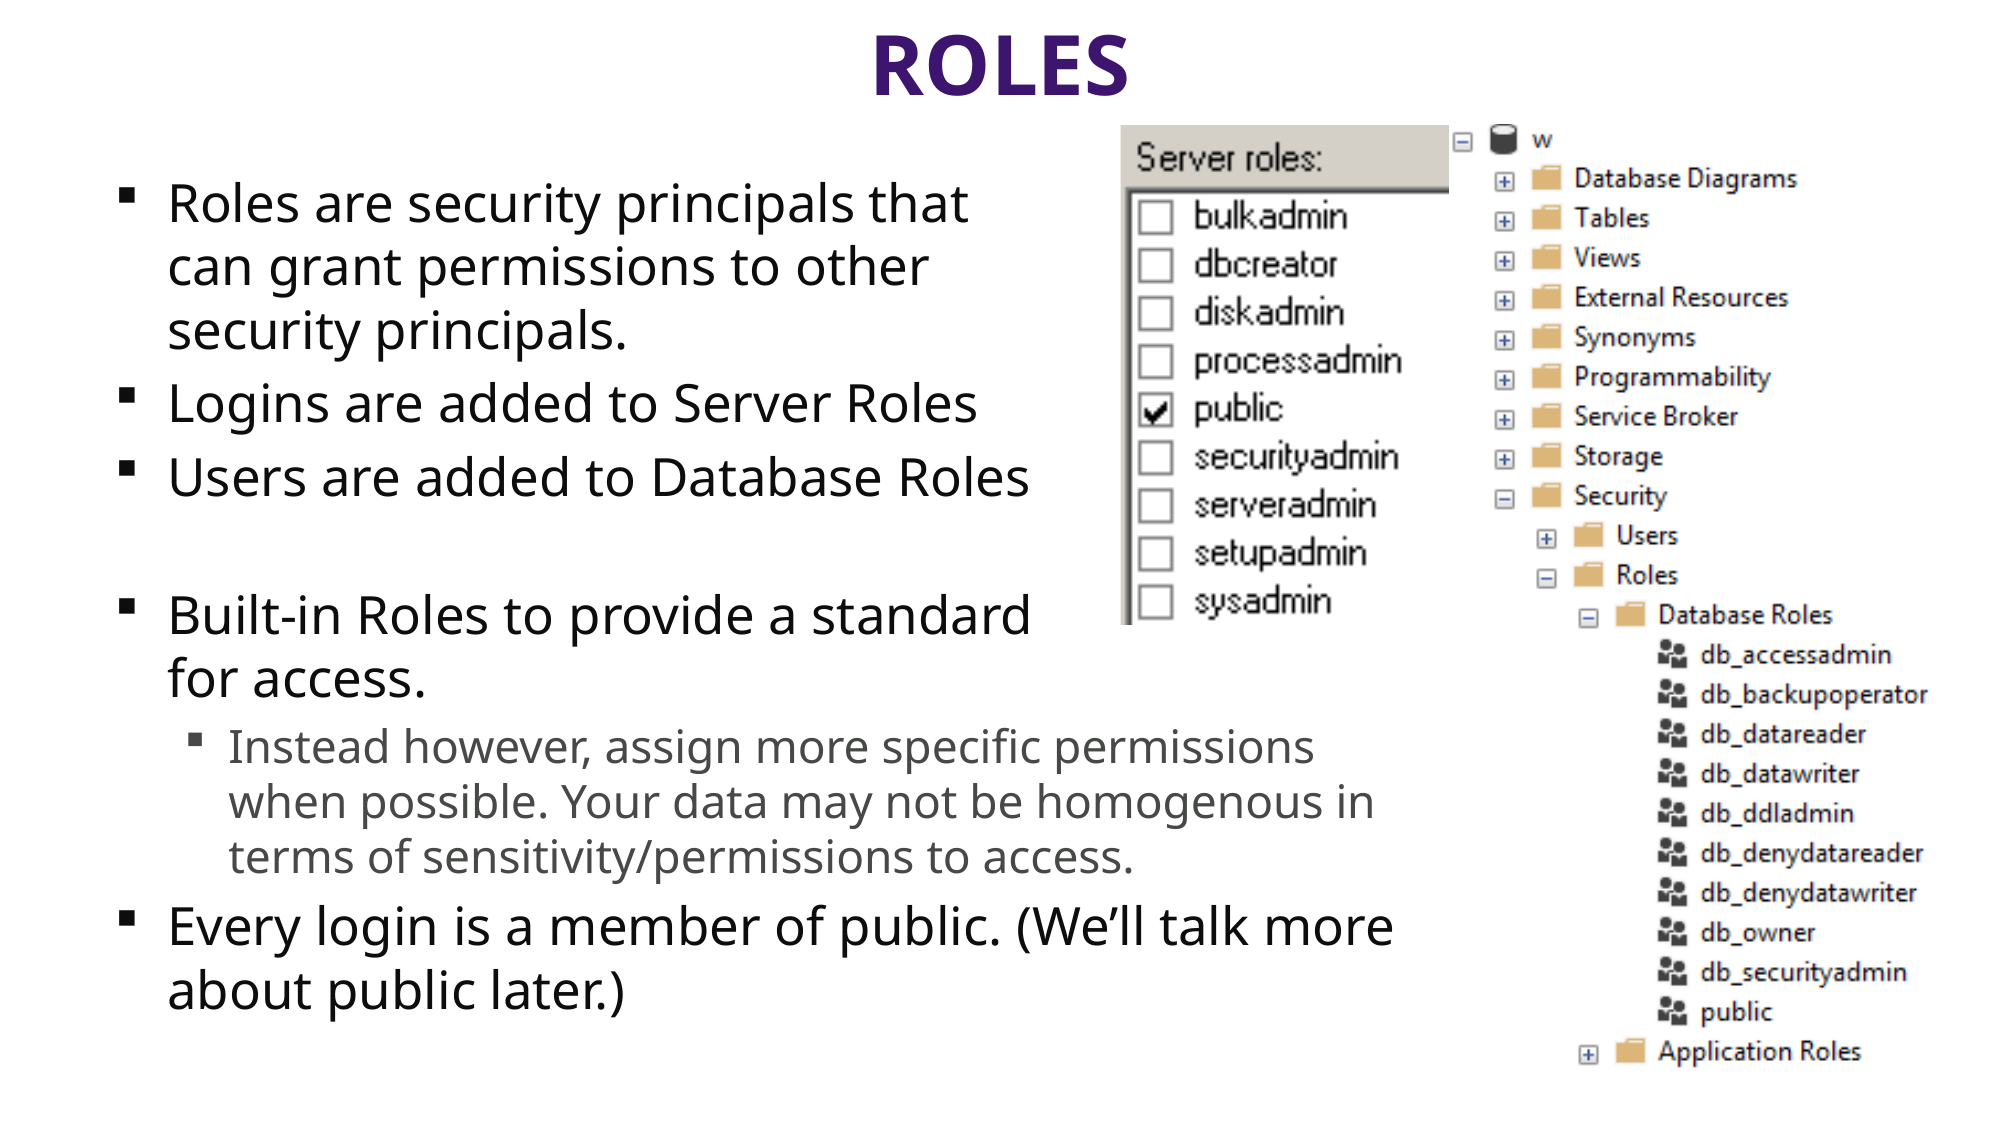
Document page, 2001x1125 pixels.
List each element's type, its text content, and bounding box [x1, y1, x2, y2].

picture [1120, 124, 1959, 1073]
title Roles [0, 0, 2000, 125]
list Roles are security principals that can grant permissions to other security principals. Logins are added to Server Roles Users are added to Database Roles Built-in Roles to provide a standard for access. Instead however, assign more specific permissions when possible. Your data may not be homogenous in terms of sensitivity/permissions to access. Every login is a member of public. (We’ll talk more about public later.) [99, 162, 1425, 1038]
